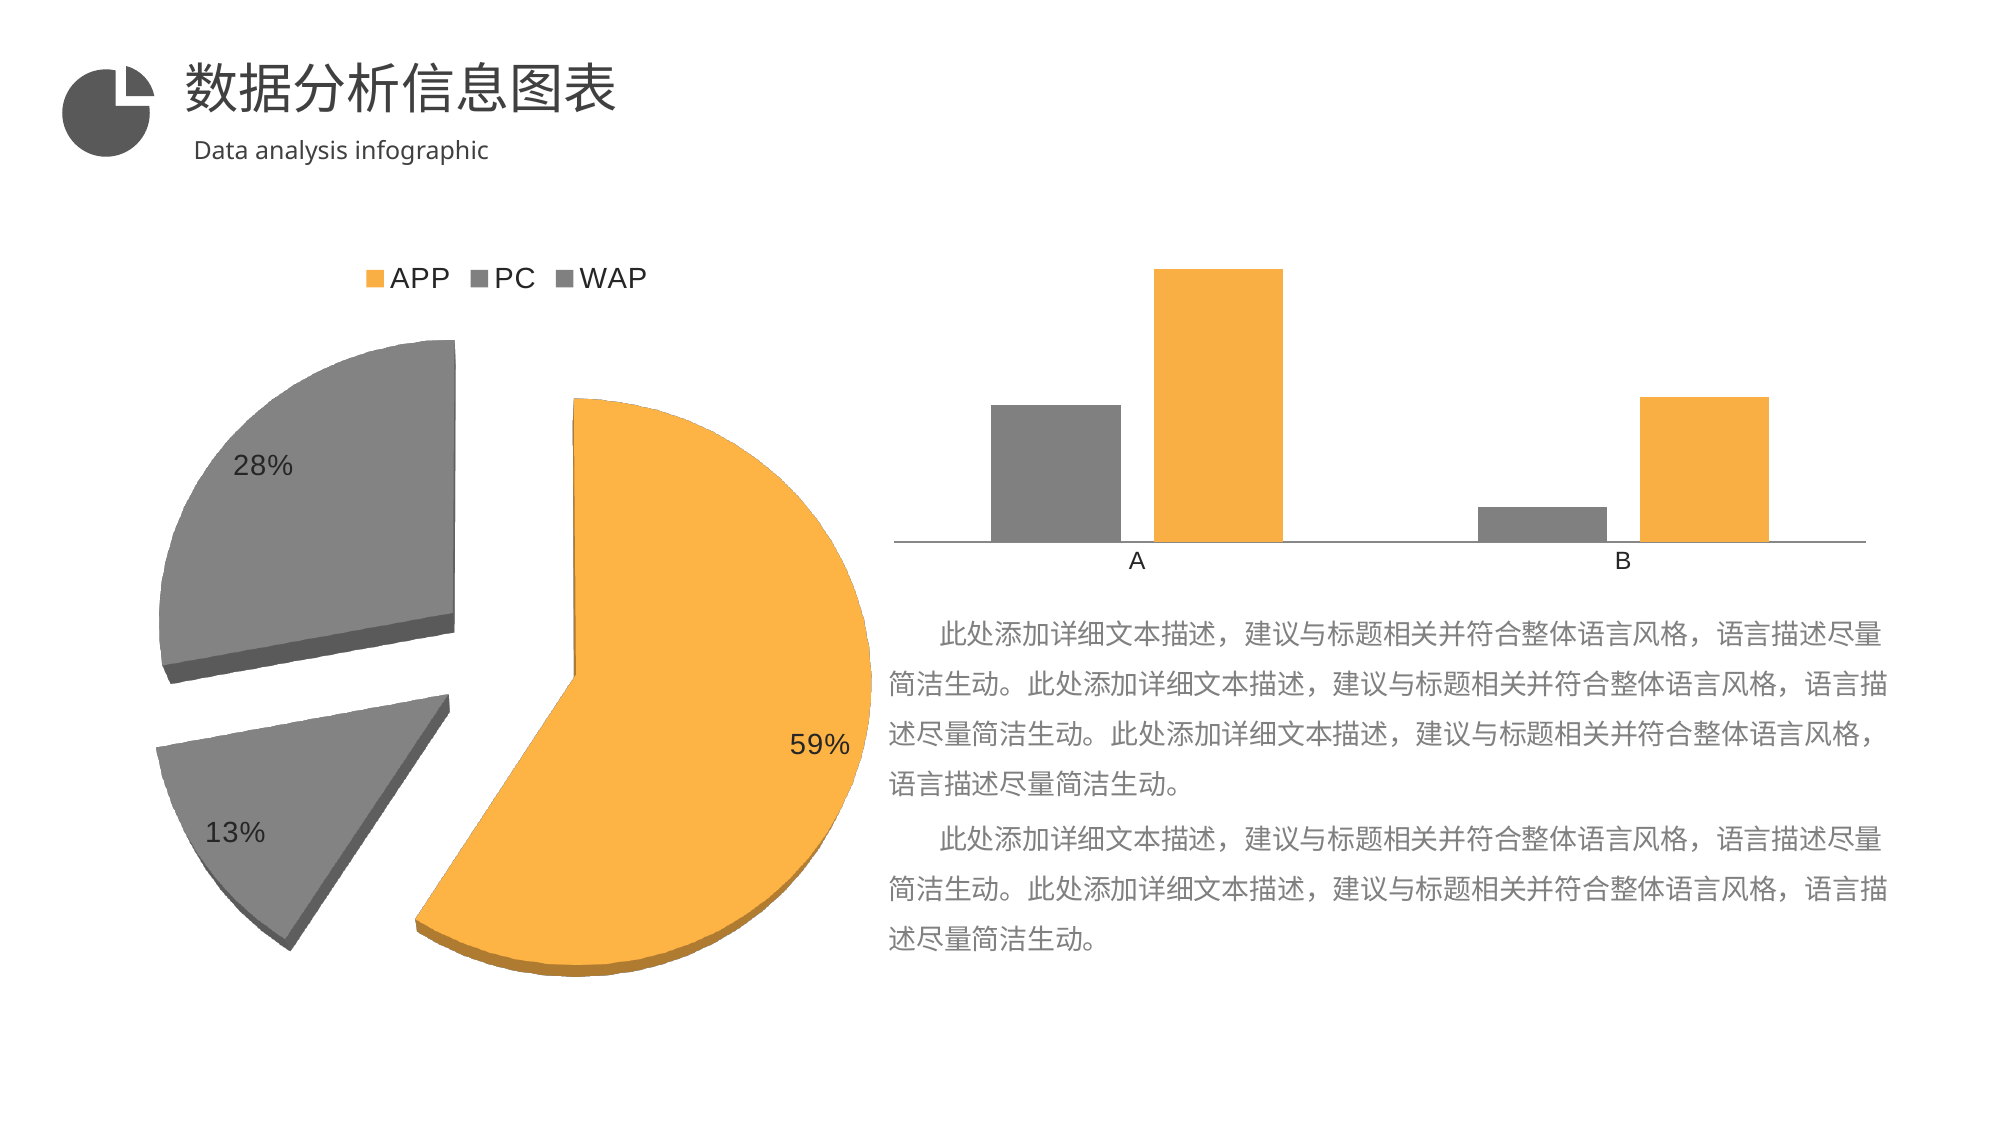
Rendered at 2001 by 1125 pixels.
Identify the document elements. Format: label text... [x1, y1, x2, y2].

text_box 数据分析信息图表 [169, 46, 634, 127]
text_box [124, 64, 157, 99]
text_box Data analysis infographic [178, 127, 505, 173]
text_box [60, 67, 152, 159]
text_box 此处添加详细文本描述，建议与标题相关并符合整体语言风格，语言描述尽量简洁生动。此处添加详细文本描述，建议与标题相关并符合整体语言风格，语言描述尽量简洁生动。此处添加详细文本描述，建议与标题相关并符合整体语言风格，语言描述尽量简洁生动。 此处添加详细文本描述，建议与标题相关并符合整体语言风格，语言描述尽量简洁生动。此处添加详细文本描述，建议与标题相关并符合整体语言风格，语言描述尽量简洁生动。 [1117, 592, 1914, 963]
chart [0, 245, 1887, 1044]
